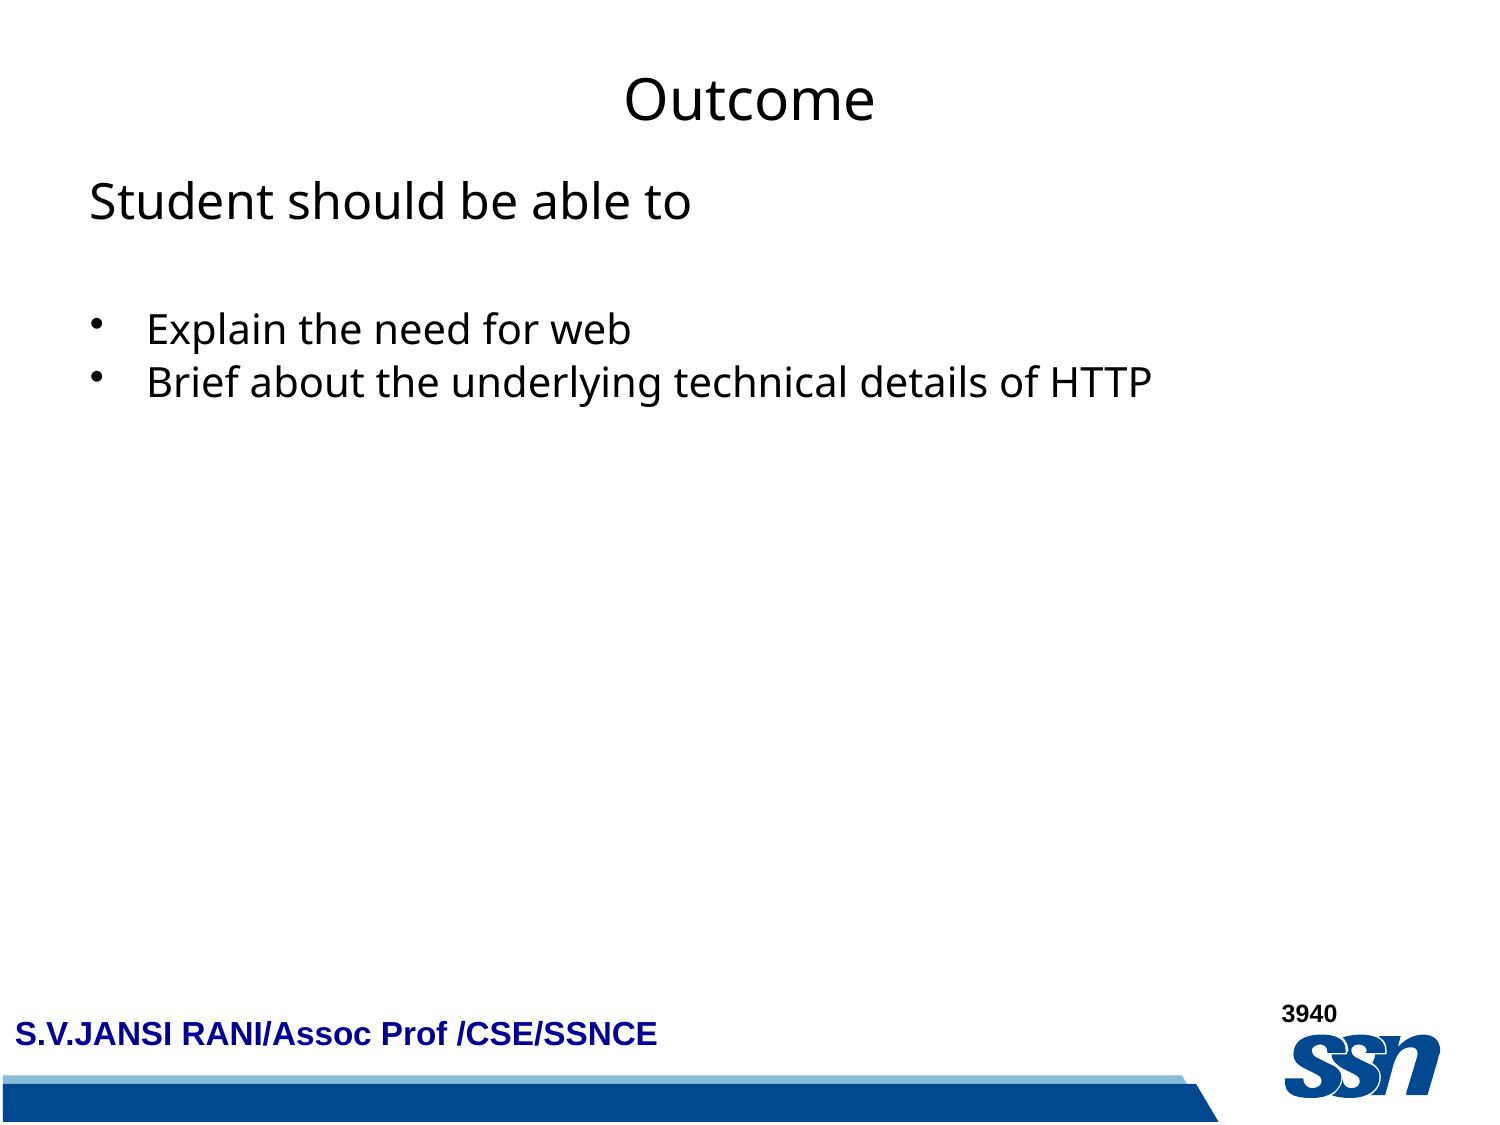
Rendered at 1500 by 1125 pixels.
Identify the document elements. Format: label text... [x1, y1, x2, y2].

title Outcome [74, 44, 1426, 151]
list Student should be able to Explain the need for web Brief about the underlying technical details of HTTP [74, 162, 1426, 1006]
